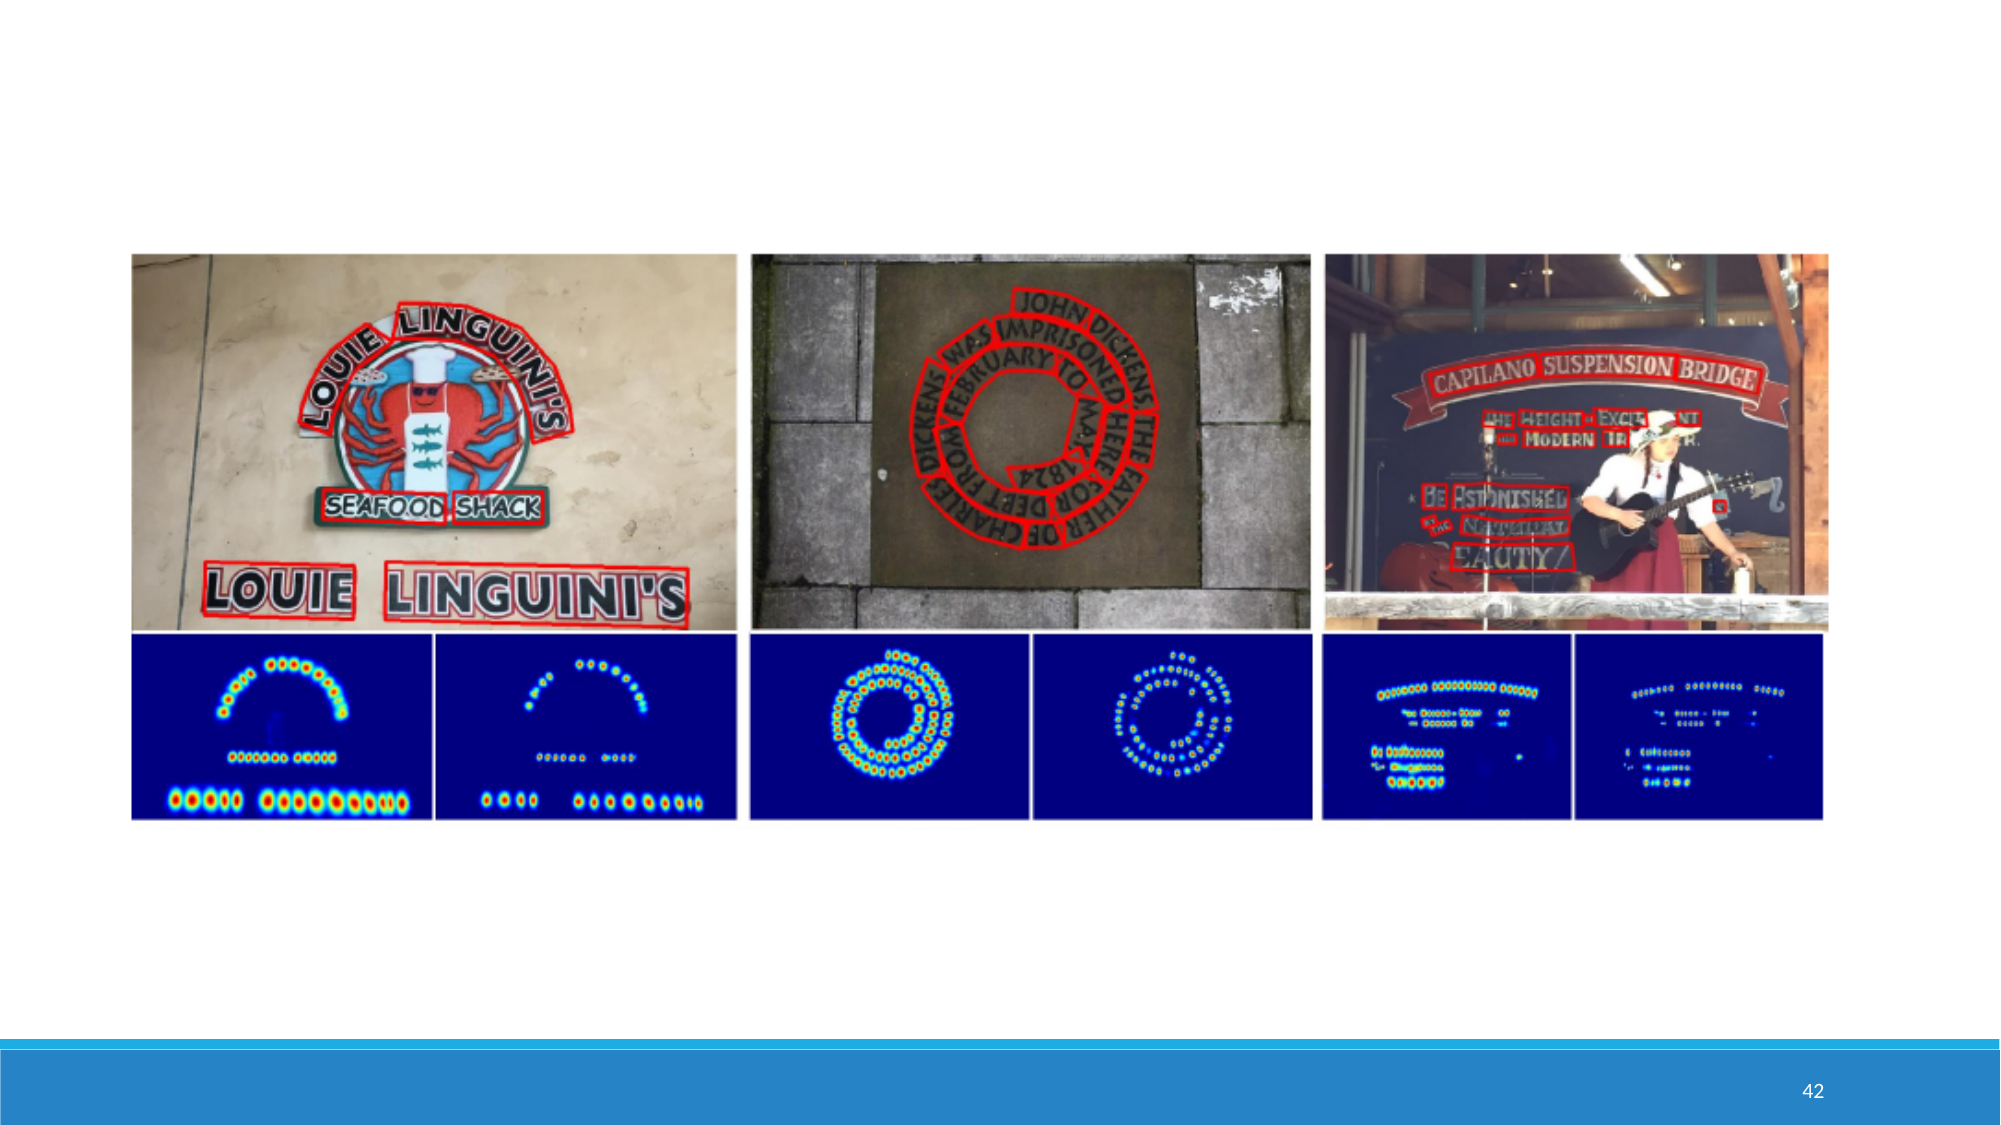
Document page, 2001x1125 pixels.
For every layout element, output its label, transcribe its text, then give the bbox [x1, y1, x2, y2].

slide_number 42 [1624, 1059, 1840, 1120]
picture [108, 236, 1840, 831]
